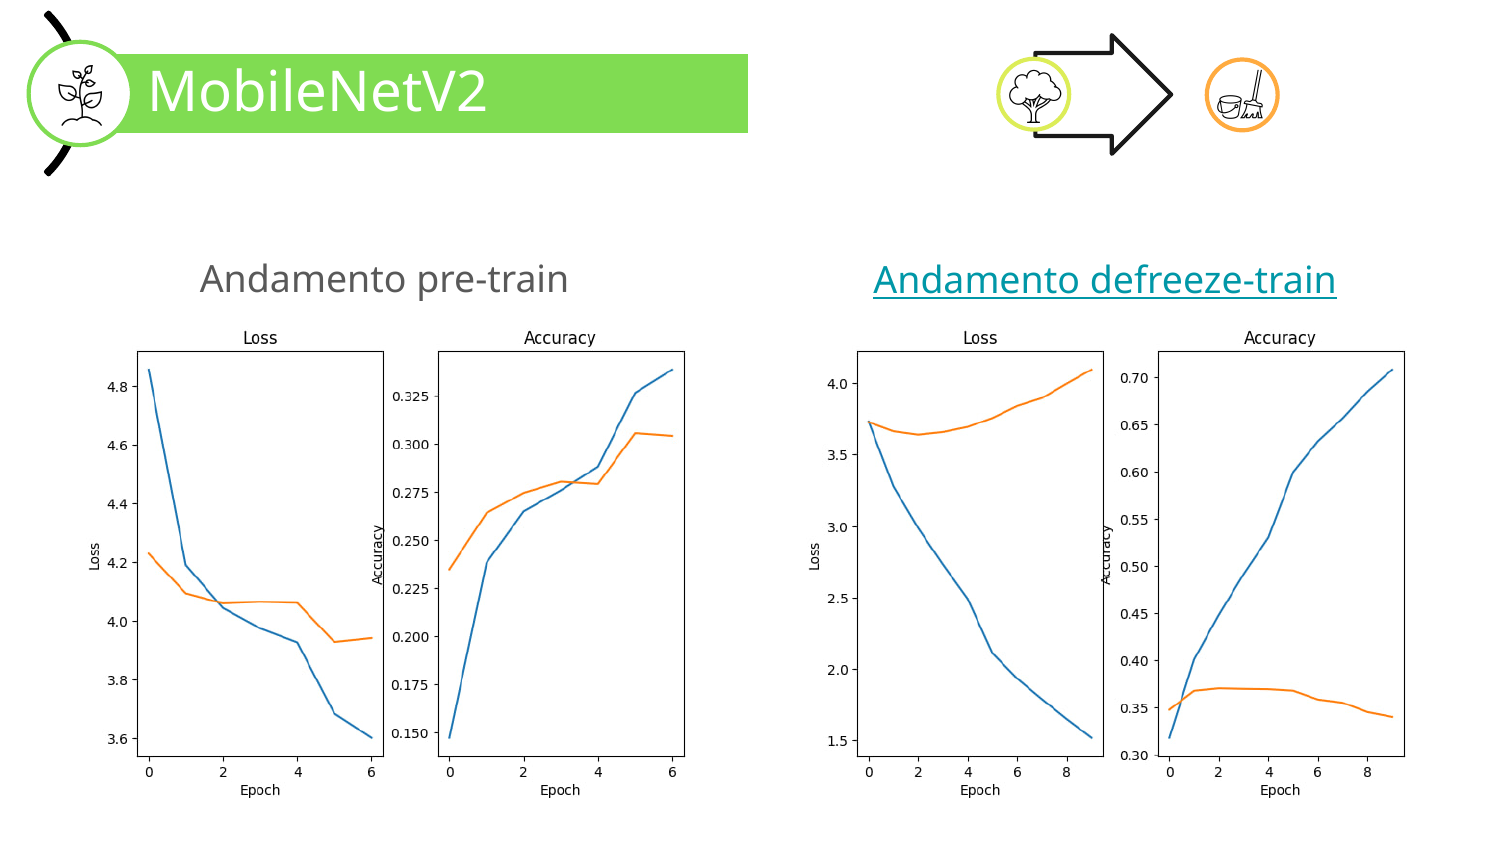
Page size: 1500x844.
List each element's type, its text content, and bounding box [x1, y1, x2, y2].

picture [1005, 65, 1066, 126]
picture [1213, 66, 1267, 121]
text_box [43, 10, 72, 42]
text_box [760, 34, 1413, 155]
text_box Andamento pre-train [78, 233, 692, 320]
text_box [53, 140, 108, 148]
picture [44, 59, 116, 131]
picture [78, 320, 692, 807]
text_box Andamento defreeze-train [798, 233, 1412, 320]
text_box MobileNetV2 [114, 50, 752, 137]
text_box [26, 39, 135, 129]
text_box [43, 145, 72, 177]
picture [798, 320, 1412, 807]
